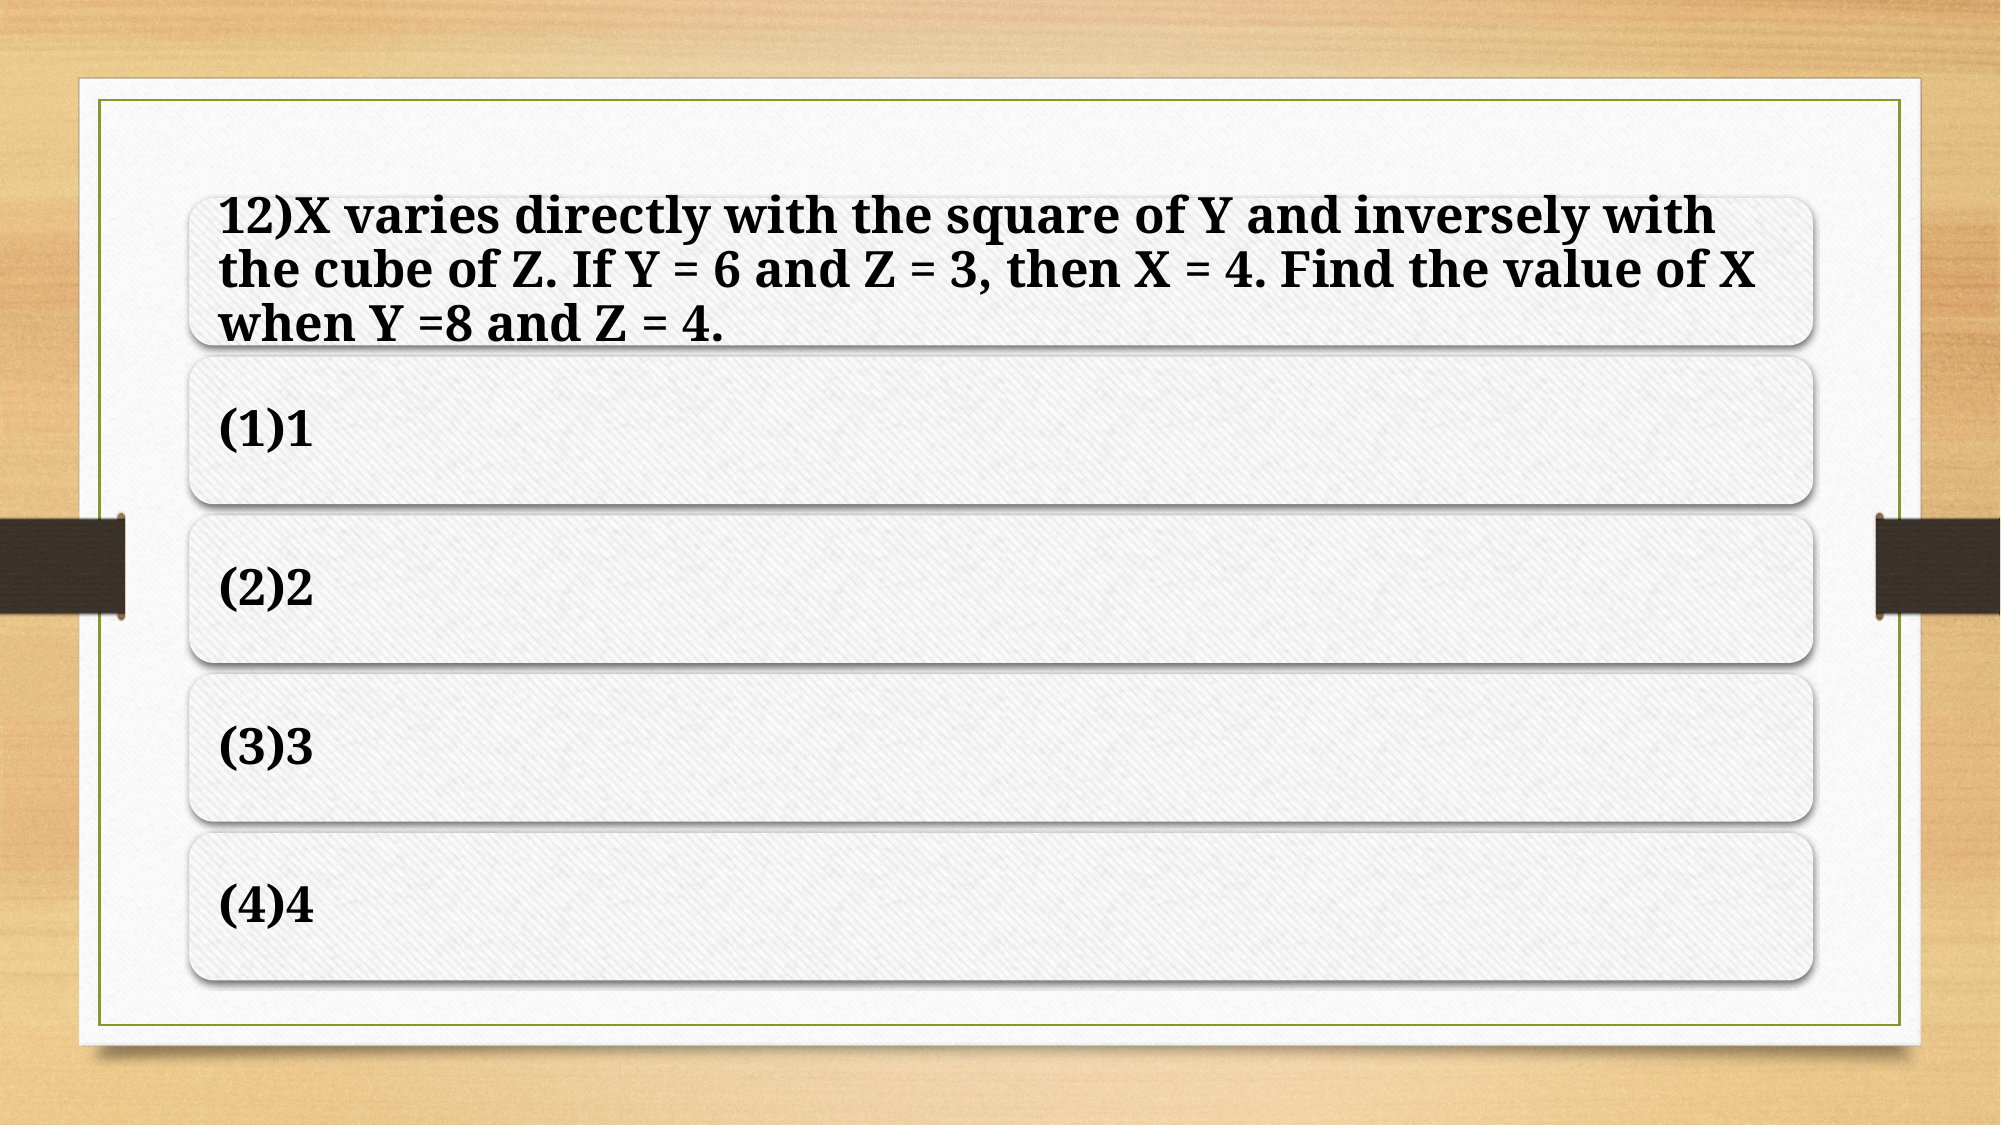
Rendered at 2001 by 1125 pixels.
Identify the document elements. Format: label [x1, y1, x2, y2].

text_box [0, 0, 2000, 1125]
text_box [189, 130, 1814, 1048]
